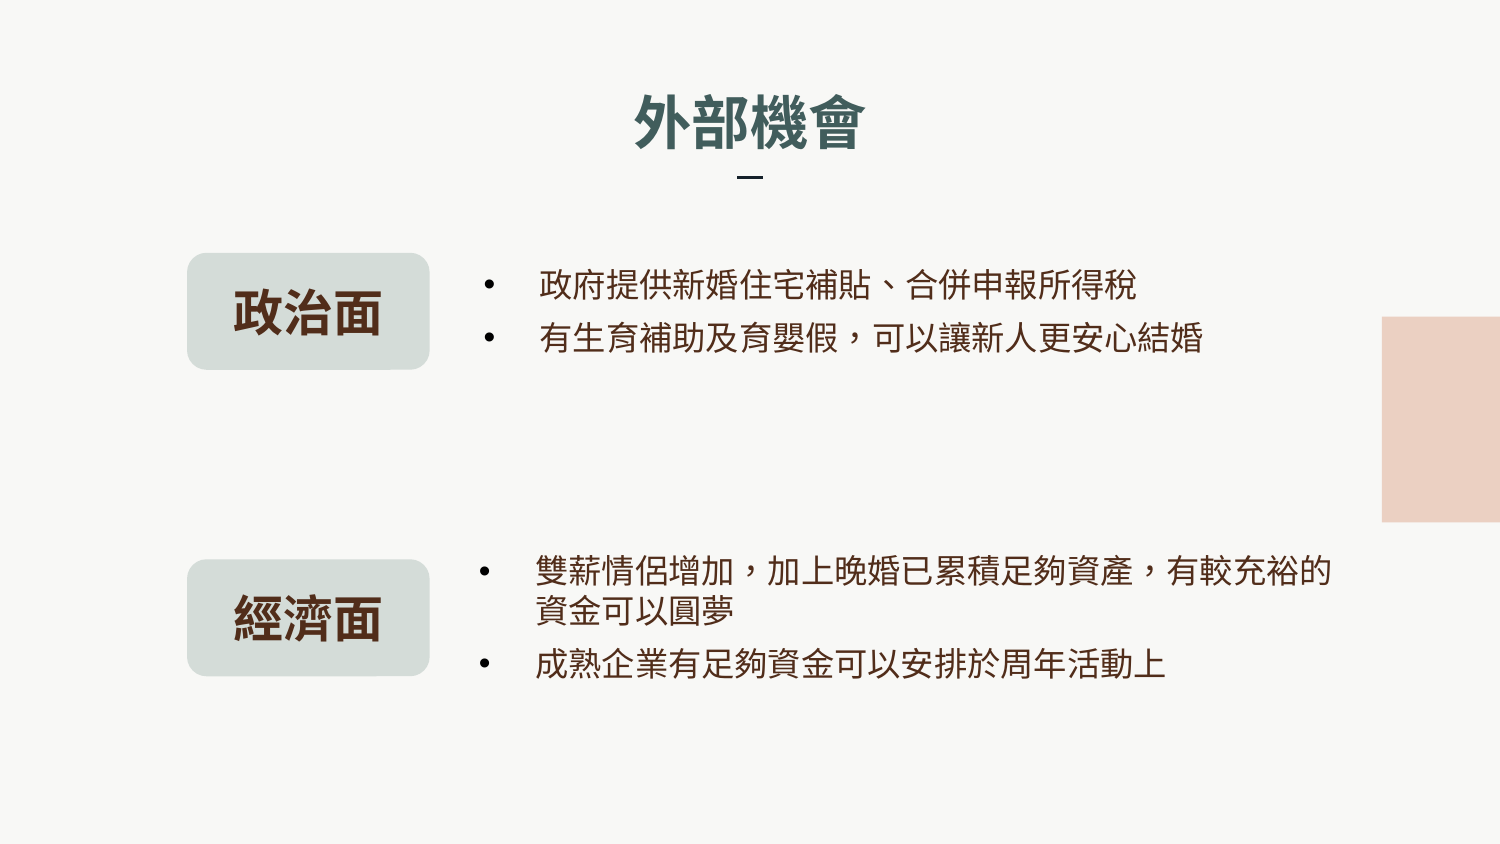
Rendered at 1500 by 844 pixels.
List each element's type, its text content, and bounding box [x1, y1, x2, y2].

text_box 政府提供新婚住宅補貼、合併申報所得稅 有生育補助及育嬰假，可以讓新人更安心結婚 [468, 257, 1220, 365]
text_box 政治面 [187, 252, 430, 370]
text_box 雙薪情侶增加，加上晚婚已累積足夠資產，有較充裕的資金可以圓夢 成熟企業有足夠資金可以安排於周年活動上 [464, 543, 1367, 691]
title 外部機會 [432, 71, 1068, 166]
text_box 經濟面 [187, 559, 430, 677]
